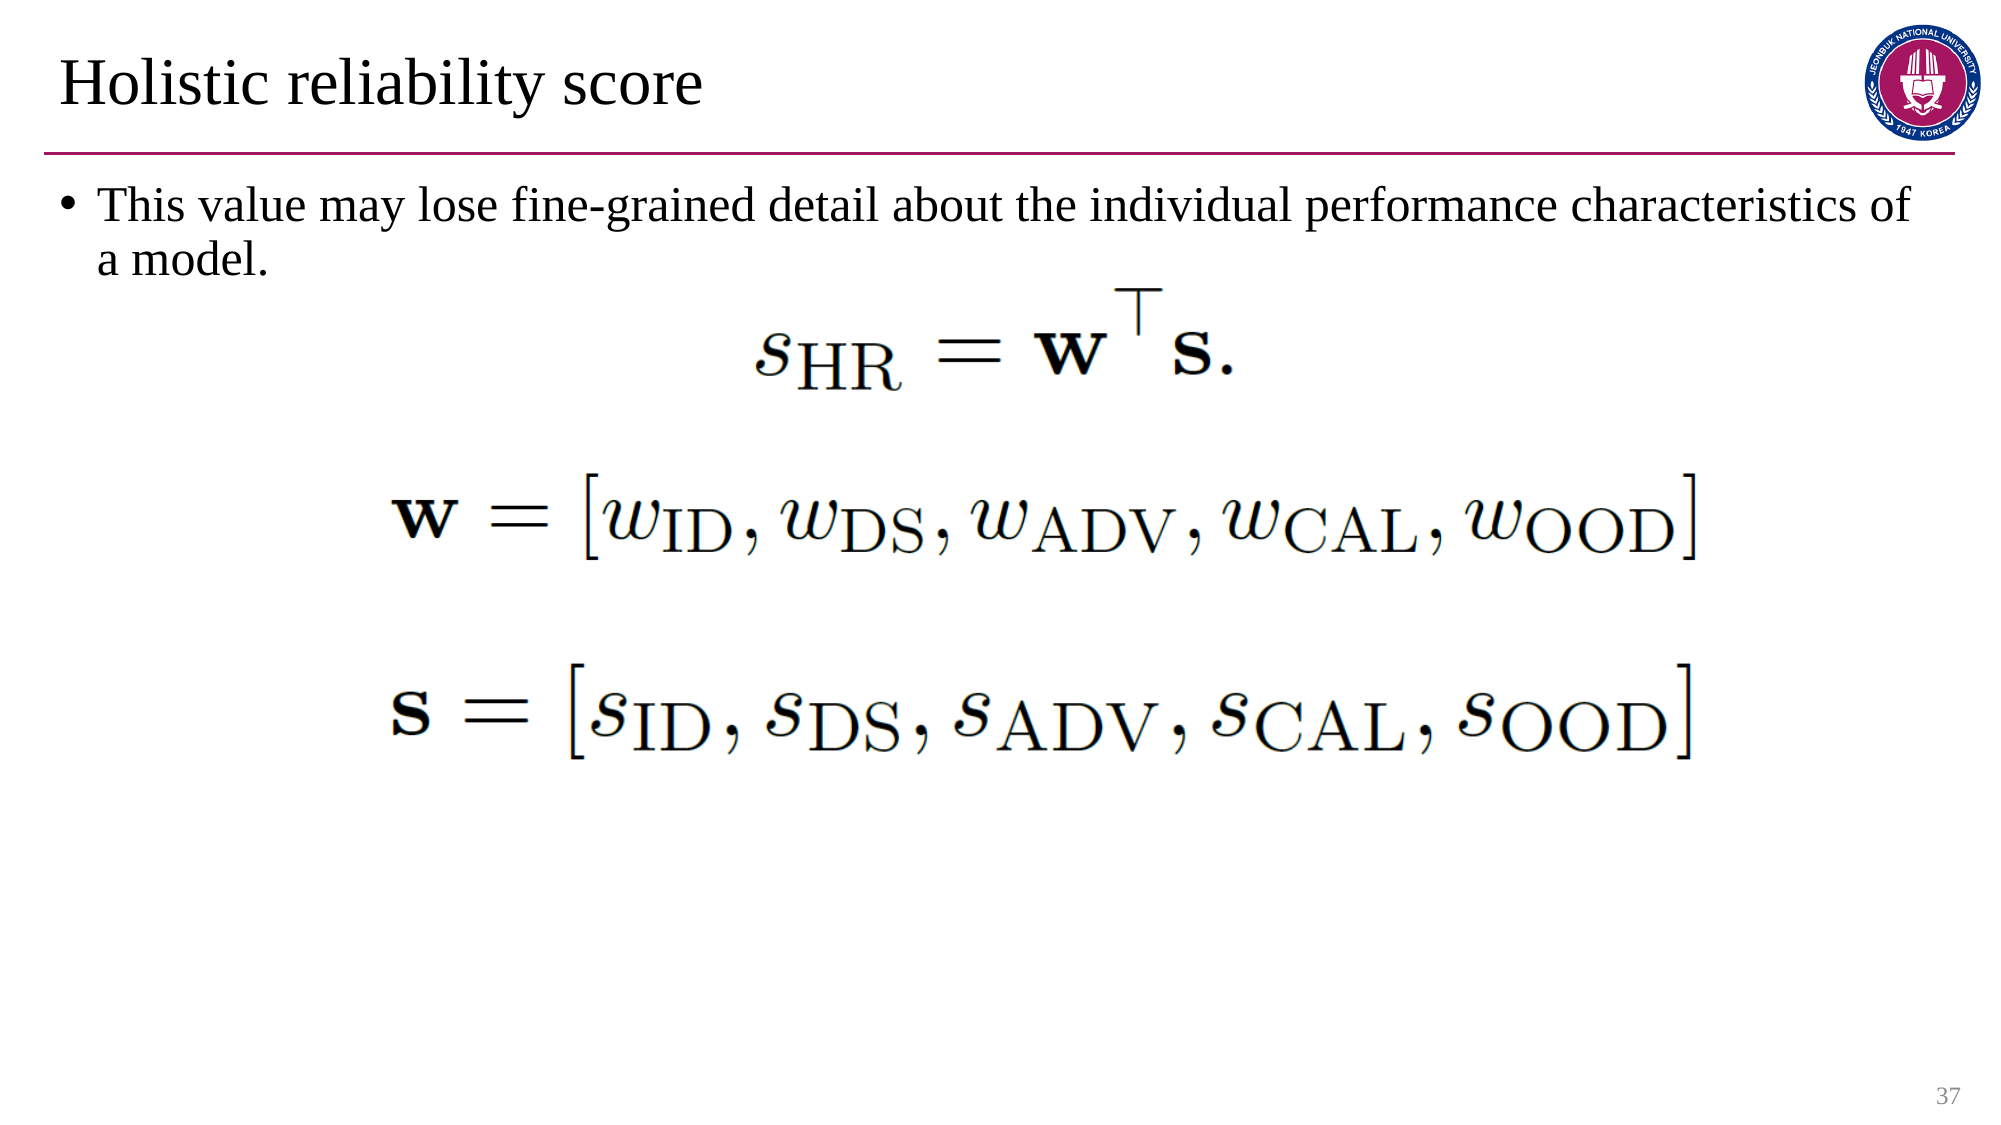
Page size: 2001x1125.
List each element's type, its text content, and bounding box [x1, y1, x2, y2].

picture [740, 288, 1260, 393]
title Holistic reliability score [44, 30, 1841, 136]
picture [377, 462, 1703, 582]
list This value may lose fine-grained detail about the individual performance characteristics of a model. [44, 170, 1956, 954]
slide_number 37 [1897, 1065, 2000, 1125]
picture [1863, 23, 1982, 142]
picture [377, 651, 1703, 785]
